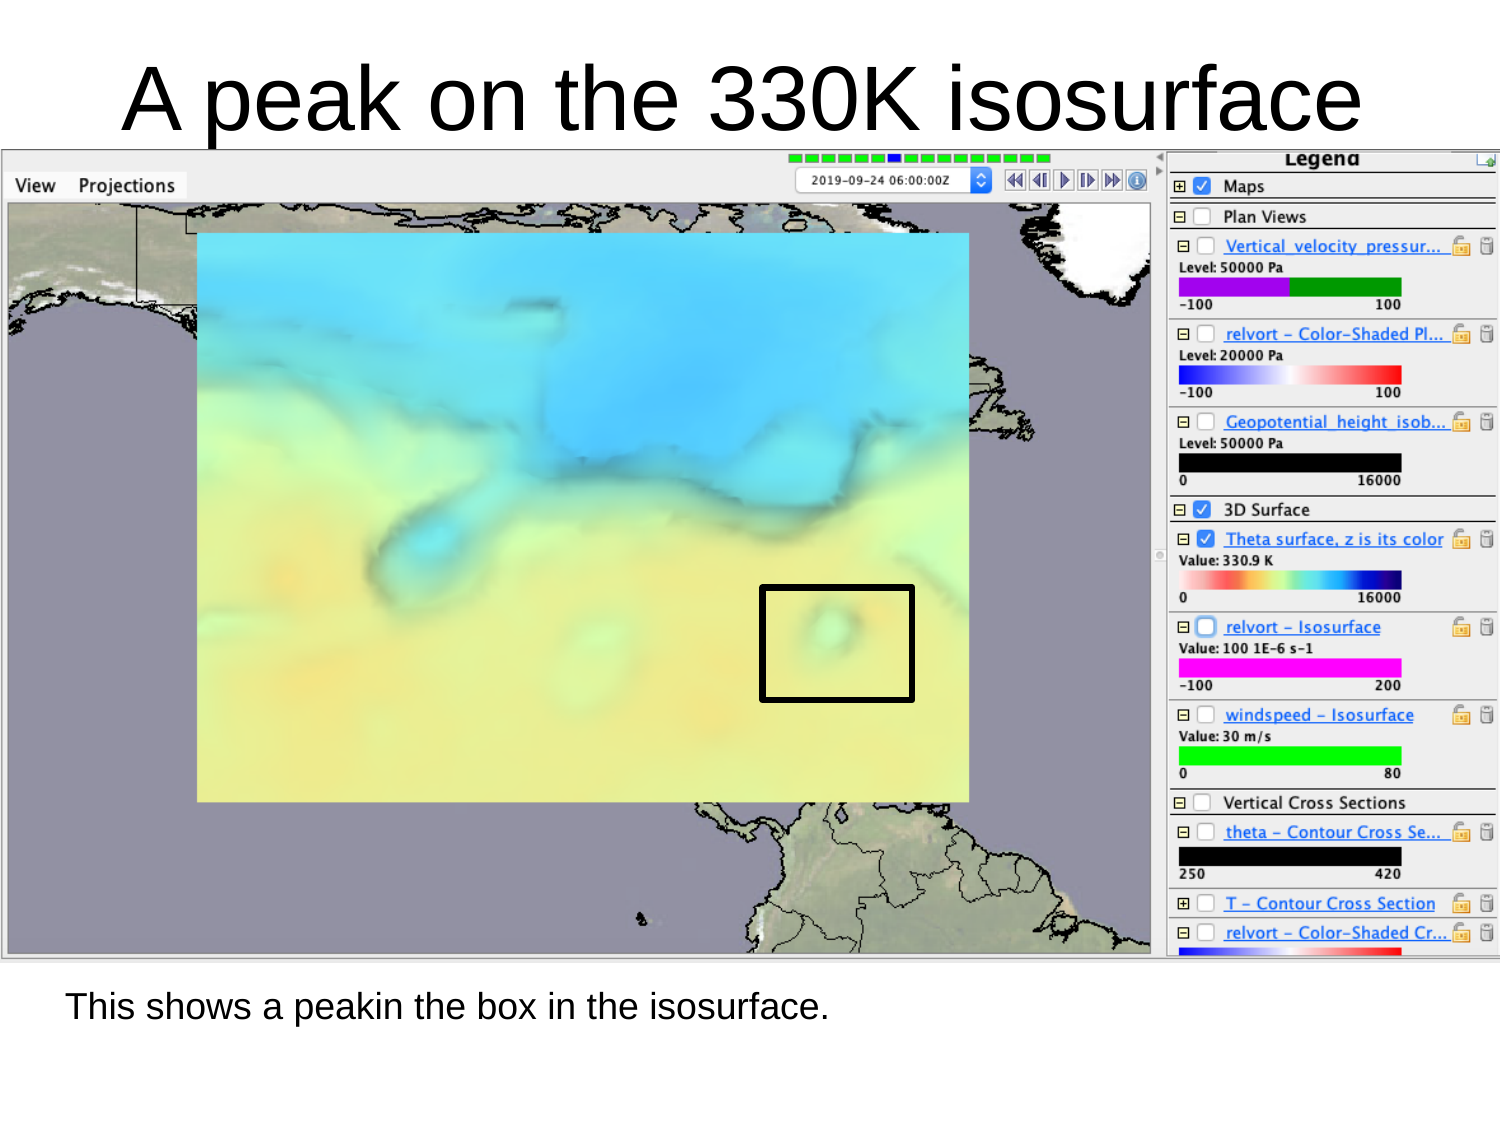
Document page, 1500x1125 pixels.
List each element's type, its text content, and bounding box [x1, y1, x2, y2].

picture [0, 149, 1500, 963]
title A peak on the 330K isosurface [0, 0, 1488, 148]
text_box This shows a peakin the box in the isosurface. [50, 974, 1213, 1035]
